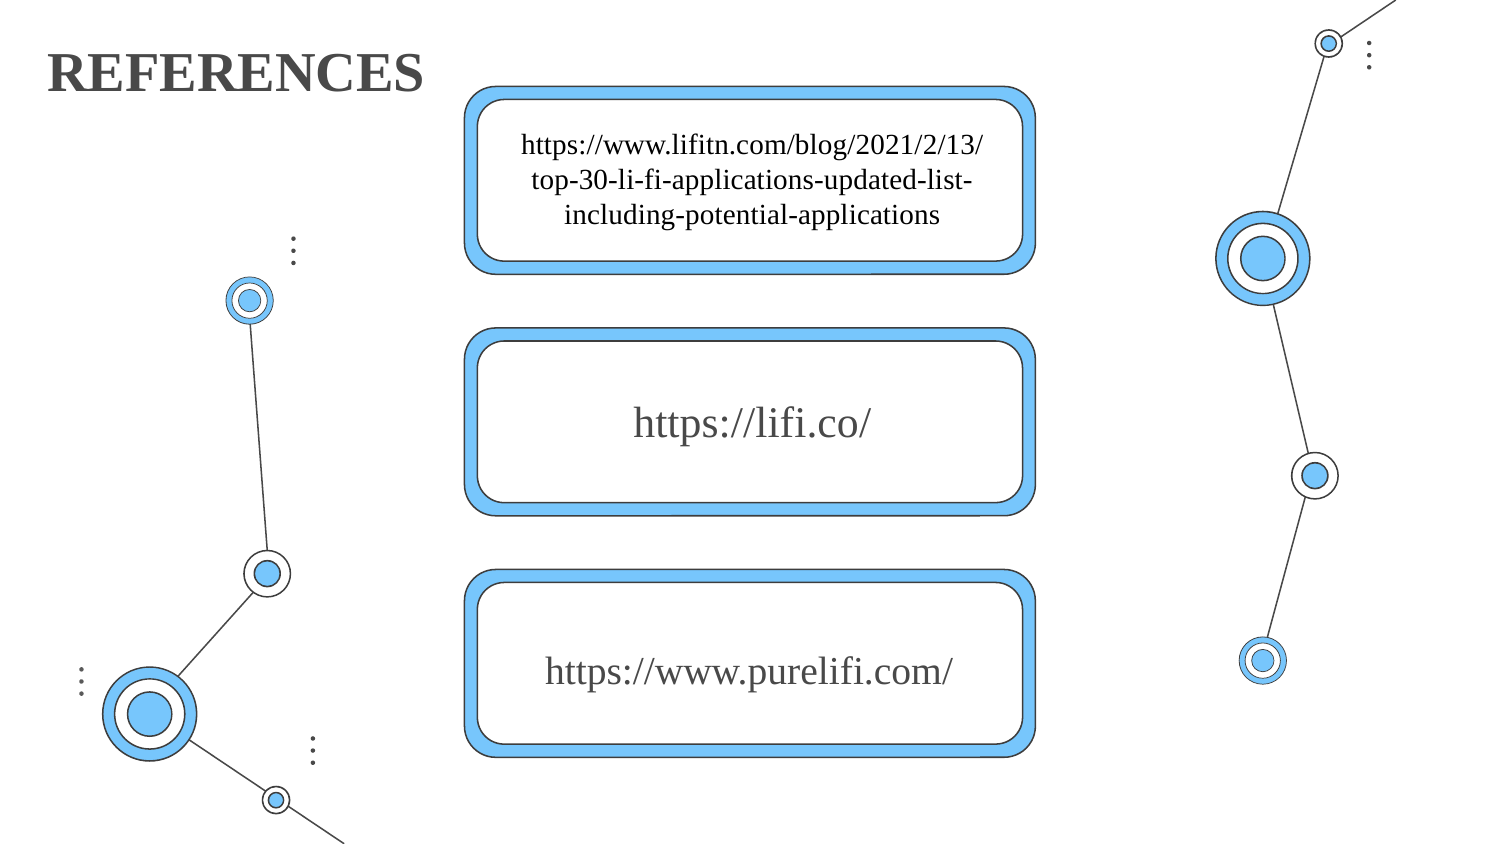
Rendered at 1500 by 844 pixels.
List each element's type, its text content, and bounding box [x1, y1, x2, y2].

text_box REFERENCES [32, 20, 448, 99]
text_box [464, 569, 1036, 758]
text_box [464, 86, 1036, 275]
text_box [464, 327, 1036, 516]
